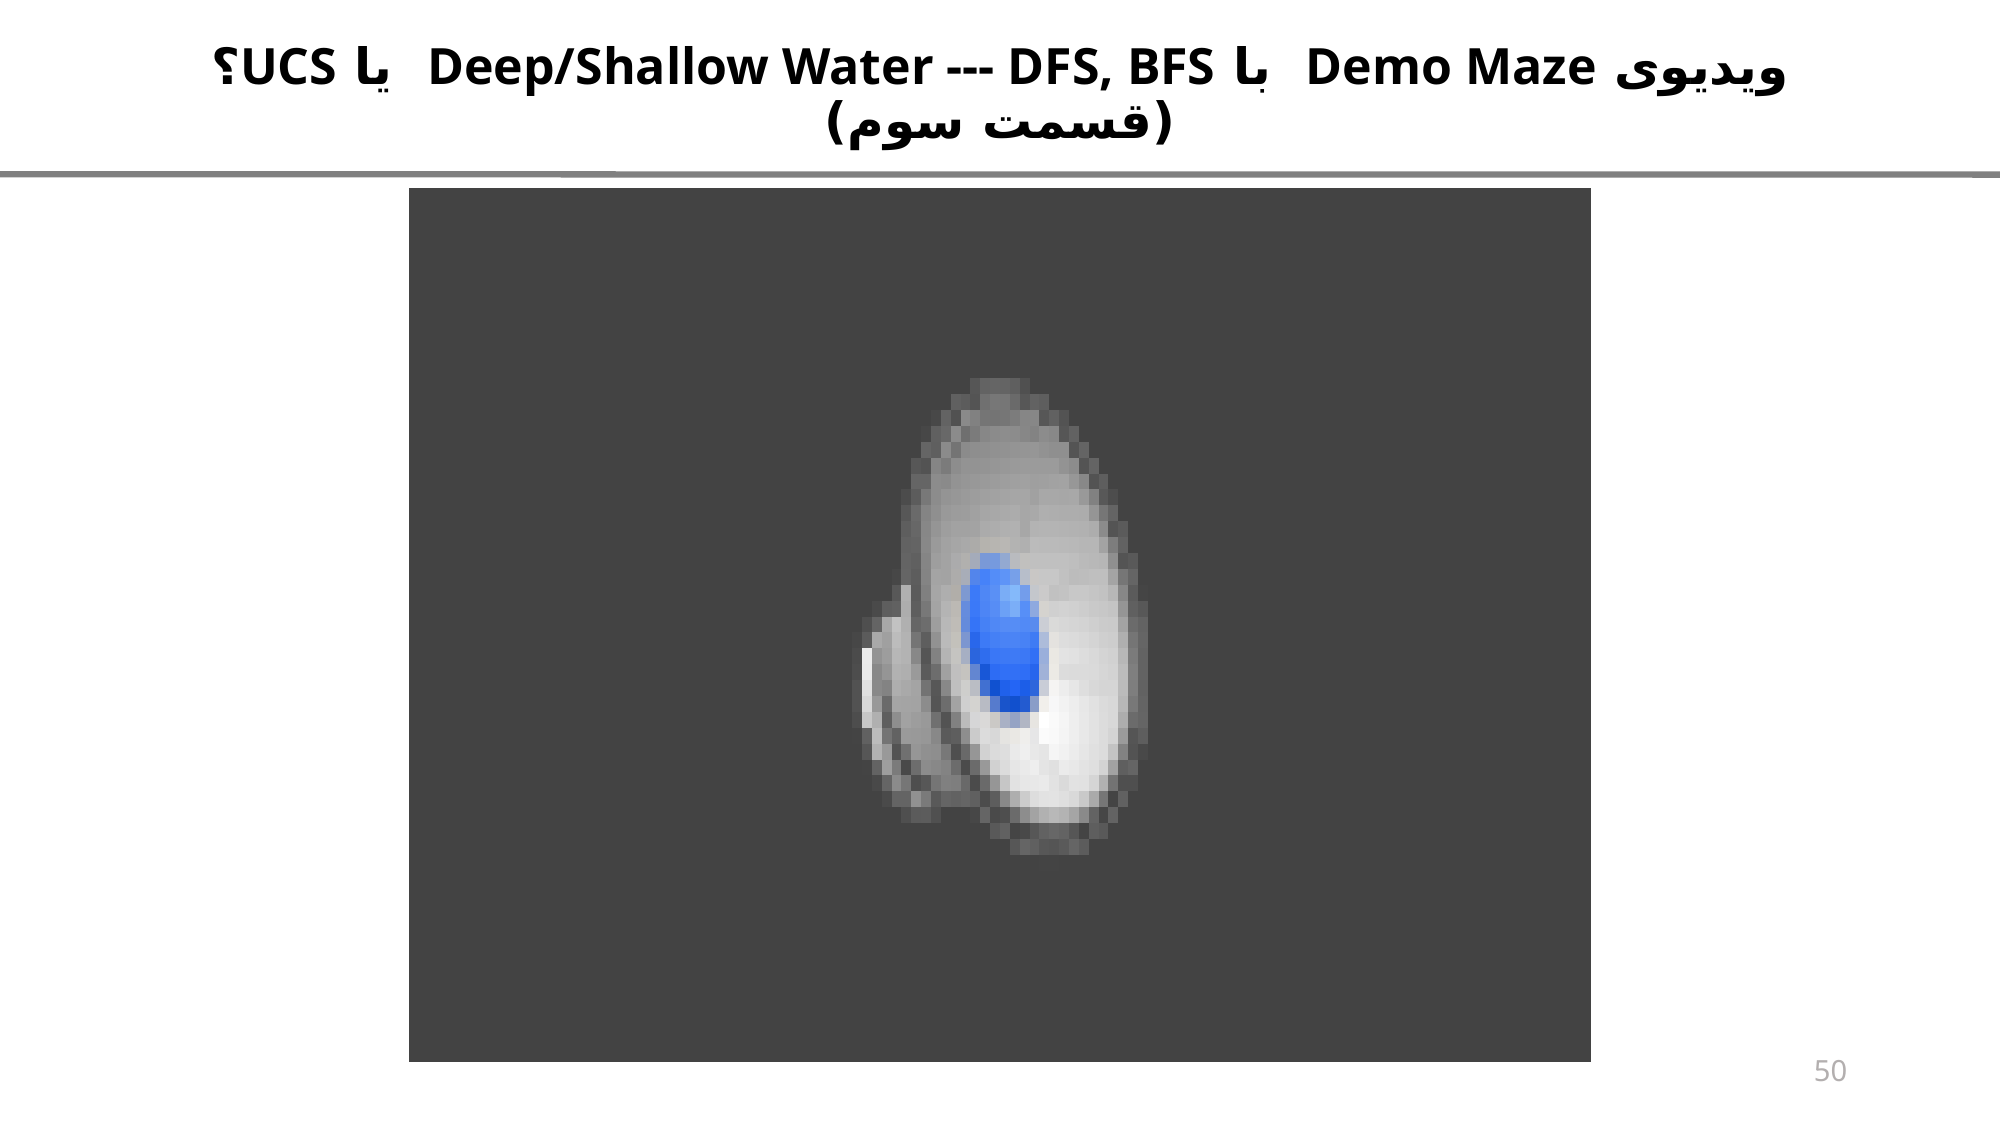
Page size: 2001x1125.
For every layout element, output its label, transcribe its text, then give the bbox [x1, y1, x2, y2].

list ویدیوی Demo Maze با Deep/Shallow Water --- DFS, BFS یا UCS؟(قسمت سوم) [109, 24, 1891, 167]
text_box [408, 187, 1592, 1063]
slide_number 50 [1412, 1042, 1863, 1103]
